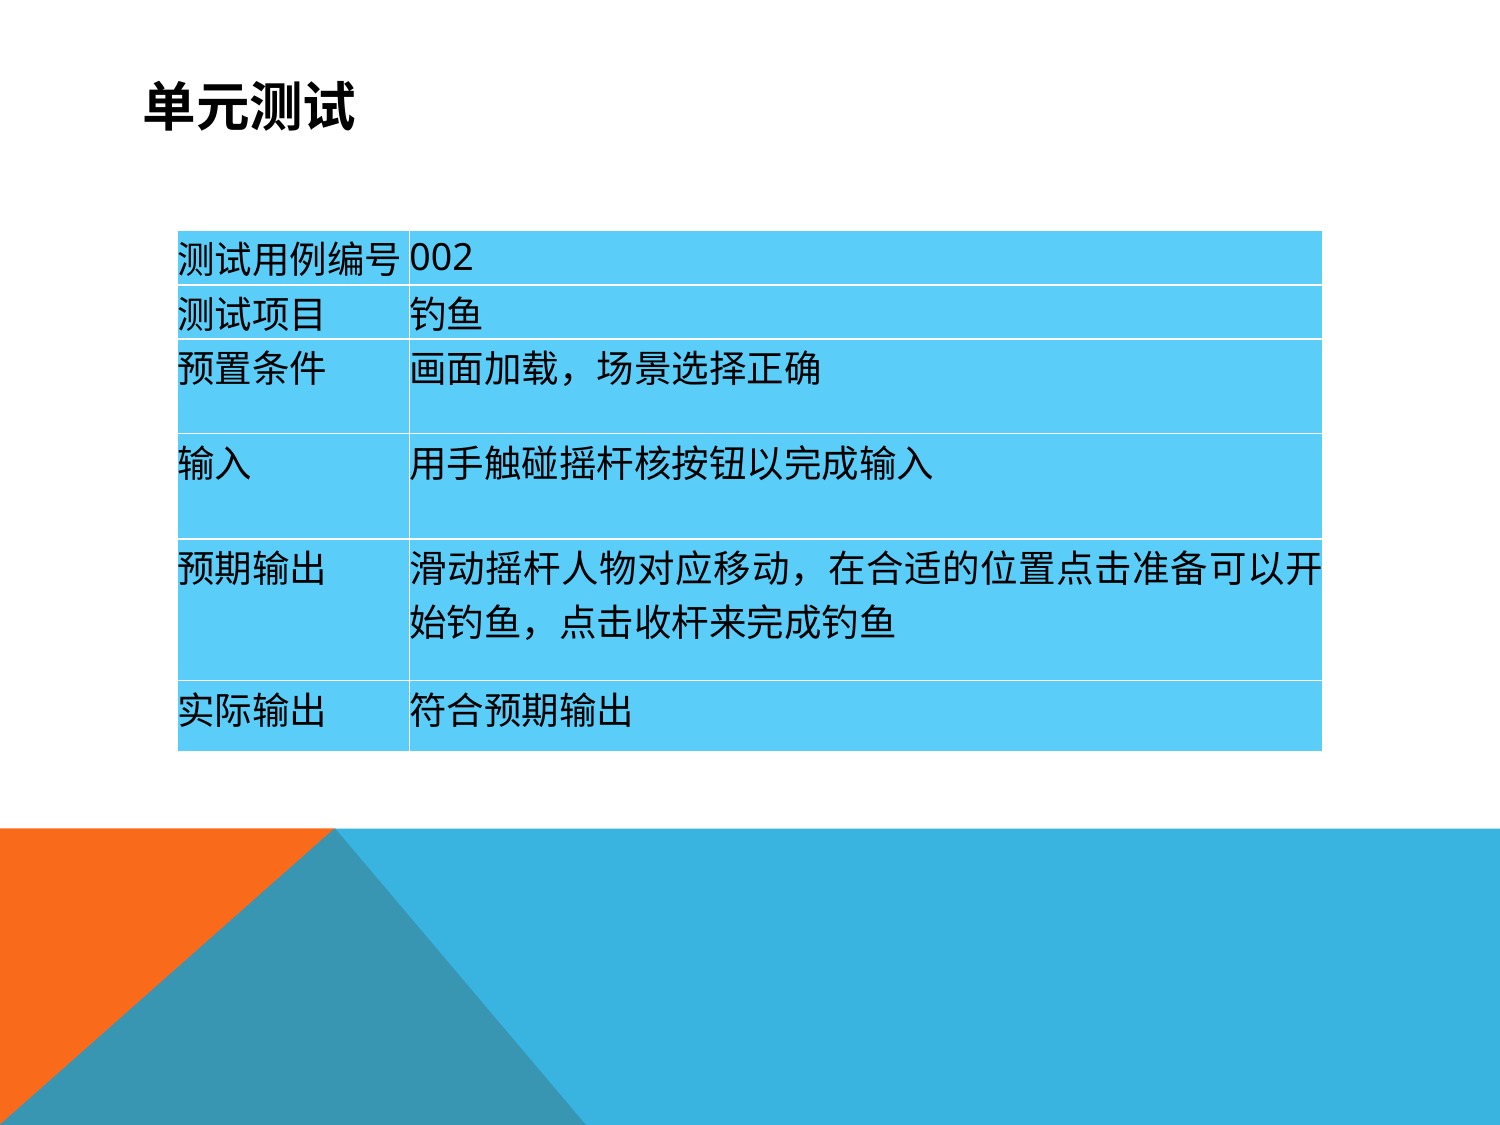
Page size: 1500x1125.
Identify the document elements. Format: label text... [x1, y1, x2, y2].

title 单元测试 [134, 59, 1370, 151]
table_cell 用手触碰摇杆核按钮以完成输入 [410, 434, 1322, 538]
table_cell 画面加载，场景选择正确 [410, 340, 1322, 433]
table_cell 滑动摇杆人物对应移动，在合适的位置点击准备可以开始钓鱼，点击收杆来完成钓鱼 [410, 540, 1322, 680]
table_header 002 [410, 231, 1322, 284]
table_cell 输入 [178, 434, 409, 538]
table_cell 预期输出 [178, 540, 409, 680]
table_cell 实际输出 [178, 681, 409, 751]
table_cell 测试项目 [178, 286, 409, 338]
table_cell 符合预期输出 [410, 681, 1322, 751]
table_cell 钓鱼 [410, 286, 1322, 338]
table_cell 预置条件 [178, 340, 409, 433]
table_header 测试用例编号 [178, 231, 409, 284]
